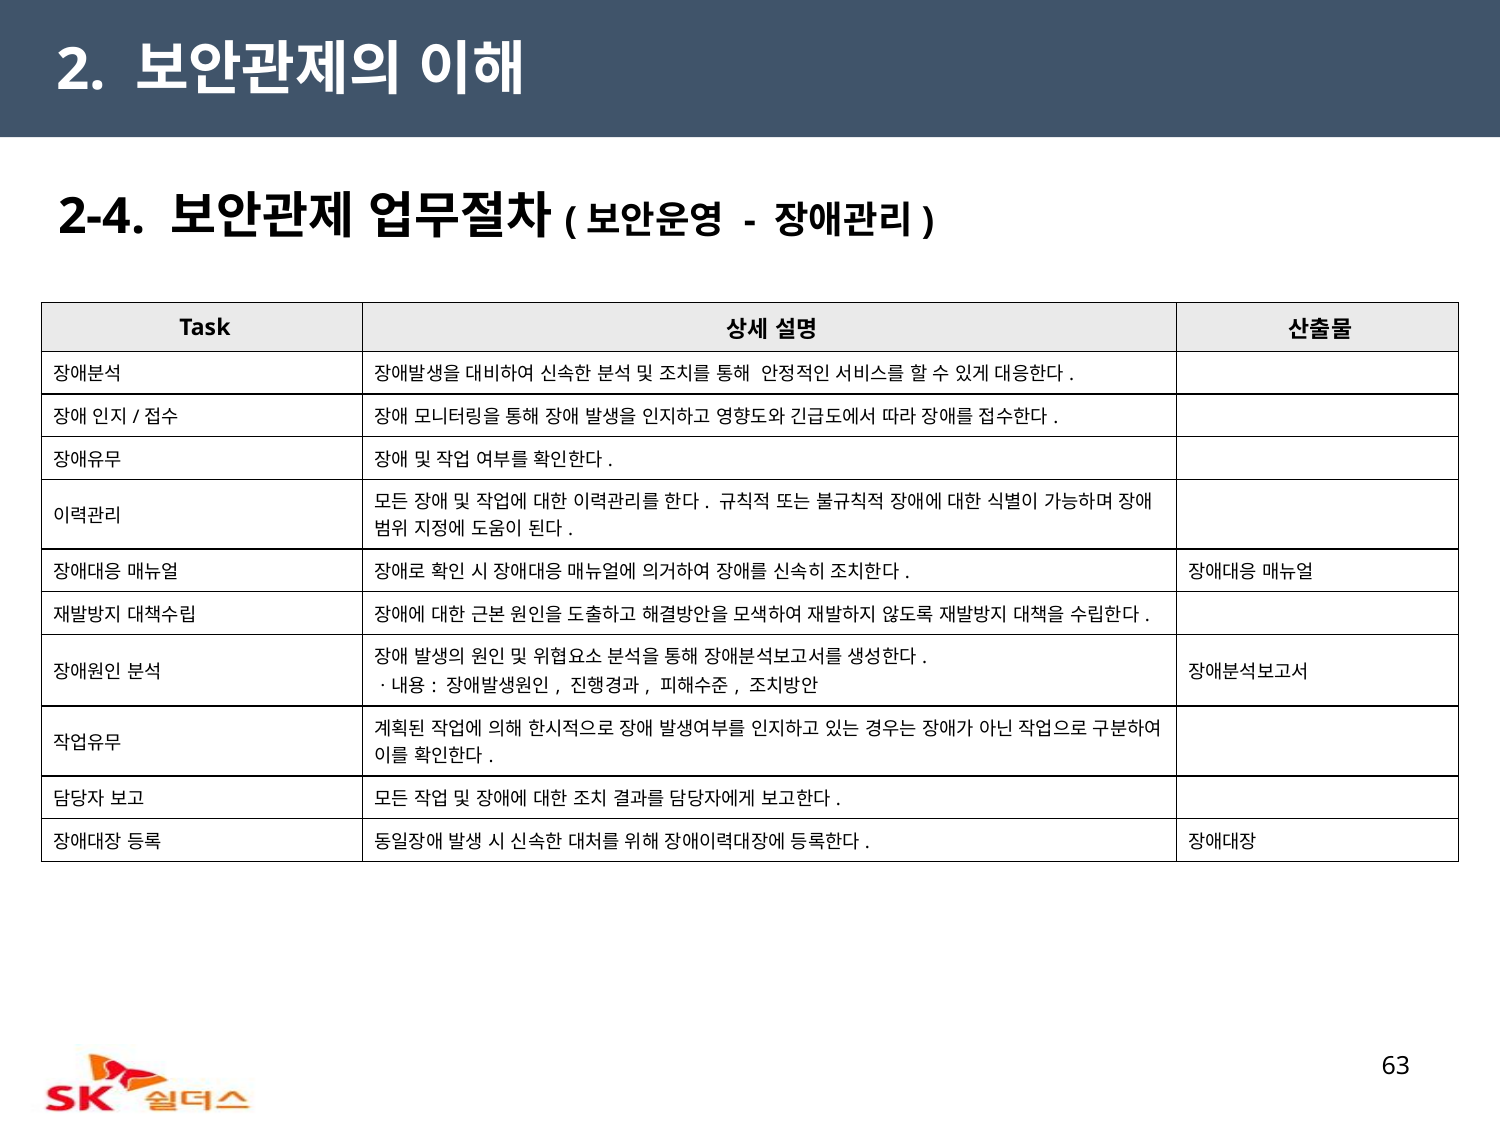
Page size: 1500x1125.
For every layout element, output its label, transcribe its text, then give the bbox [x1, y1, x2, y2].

table_cell 장애에 대한 근본 원인을 도출하고 해결방안을 모색하여 재발하지 않도록 재발방지 대책을 수립한다. [363, 592, 1176, 634]
table_cell 장애분석 [42, 352, 362, 393]
table_cell 장애분석보고서 [1177, 635, 1458, 705]
table_header Task [42, 303, 362, 351]
text_box 2. 보안관제의 이해 [39, 17, 752, 116]
table_cell 장애 및 작업 여부를 확인한다. [363, 437, 1176, 479]
table_cell [1177, 480, 1458, 548]
table_cell 장애대장 등록 [42, 819, 362, 861]
table_header 산출물 [1177, 303, 1458, 351]
table_cell 장애로 확인 시 장애대응 매뉴얼에 의거하여 장애를 신속히 조치한다. [363, 550, 1176, 591]
table_cell 장애원인 분석 [42, 635, 362, 705]
text_box 2-4. 보안관제 업무절차(보안운영 - 장애관리) [42, 171, 1461, 257]
table_cell [1177, 777, 1458, 818]
table_cell 모든 작업 및 장애에 대한 조치 결과를 담당자에게 보고한다. [363, 777, 1176, 818]
table_cell 모든 장애 및 작업에 대한 이력관리를 한다. 규칙적 또는 불규칙적 장애에 대한 식별이 가능하며 장애 범위 지정에 도움이 된다. [363, 480, 1176, 548]
slide_number 63 [1074, 1042, 1425, 1103]
table_cell 담당자 보고 [42, 777, 362, 818]
table_cell 장애 모니터링을 통해 장애 발생을 인지하고 영향도와 긴급도에서 따라 장애를 접수한다. [363, 395, 1176, 436]
table_cell 장애대응 매뉴얼 [42, 550, 362, 591]
table_cell 이력관리 [42, 480, 362, 548]
table_cell 재발방지 대책수립 [42, 592, 362, 634]
table_cell [1177, 352, 1458, 393]
table_cell 장애발생을 대비하여 신속한 분석 및 조치를 통해 안정적인 서비스를 할 수 있게 대응한다. [363, 352, 1176, 393]
table_cell [1177, 707, 1458, 775]
table_cell 장애대응 매뉴얼 [1177, 550, 1458, 591]
table_header 상세 설명 [363, 303, 1176, 351]
table_cell 장애유무 [42, 437, 362, 479]
table_cell [1177, 592, 1458, 634]
table_cell 장애 발생의 원인 및 위협요소 분석을 통해 장애분석보고서를 생성한다. ㆍ내용: 장애발생원인, 진행경과, 피해수준, 조치방안 [363, 635, 1176, 705]
table_cell [1177, 437, 1458, 479]
table_cell 작업유무 [42, 707, 362, 775]
table_cell [1177, 395, 1458, 436]
table_cell 계획된 작업에 의해 한시적으로 장애 발생여부를 인지하고 있는 경우는 장애가 아닌 작업으로 구분하여 이를 확인한다. [363, 707, 1176, 775]
picture [17, 1044, 267, 1121]
table_cell 장애 인지/접수 [42, 395, 362, 436]
table_cell 장애대장 [1177, 819, 1458, 861]
table_cell 동일장애 발생 시 신속한 대처를 위해 장애이력대장에 등록한다. [363, 819, 1176, 861]
